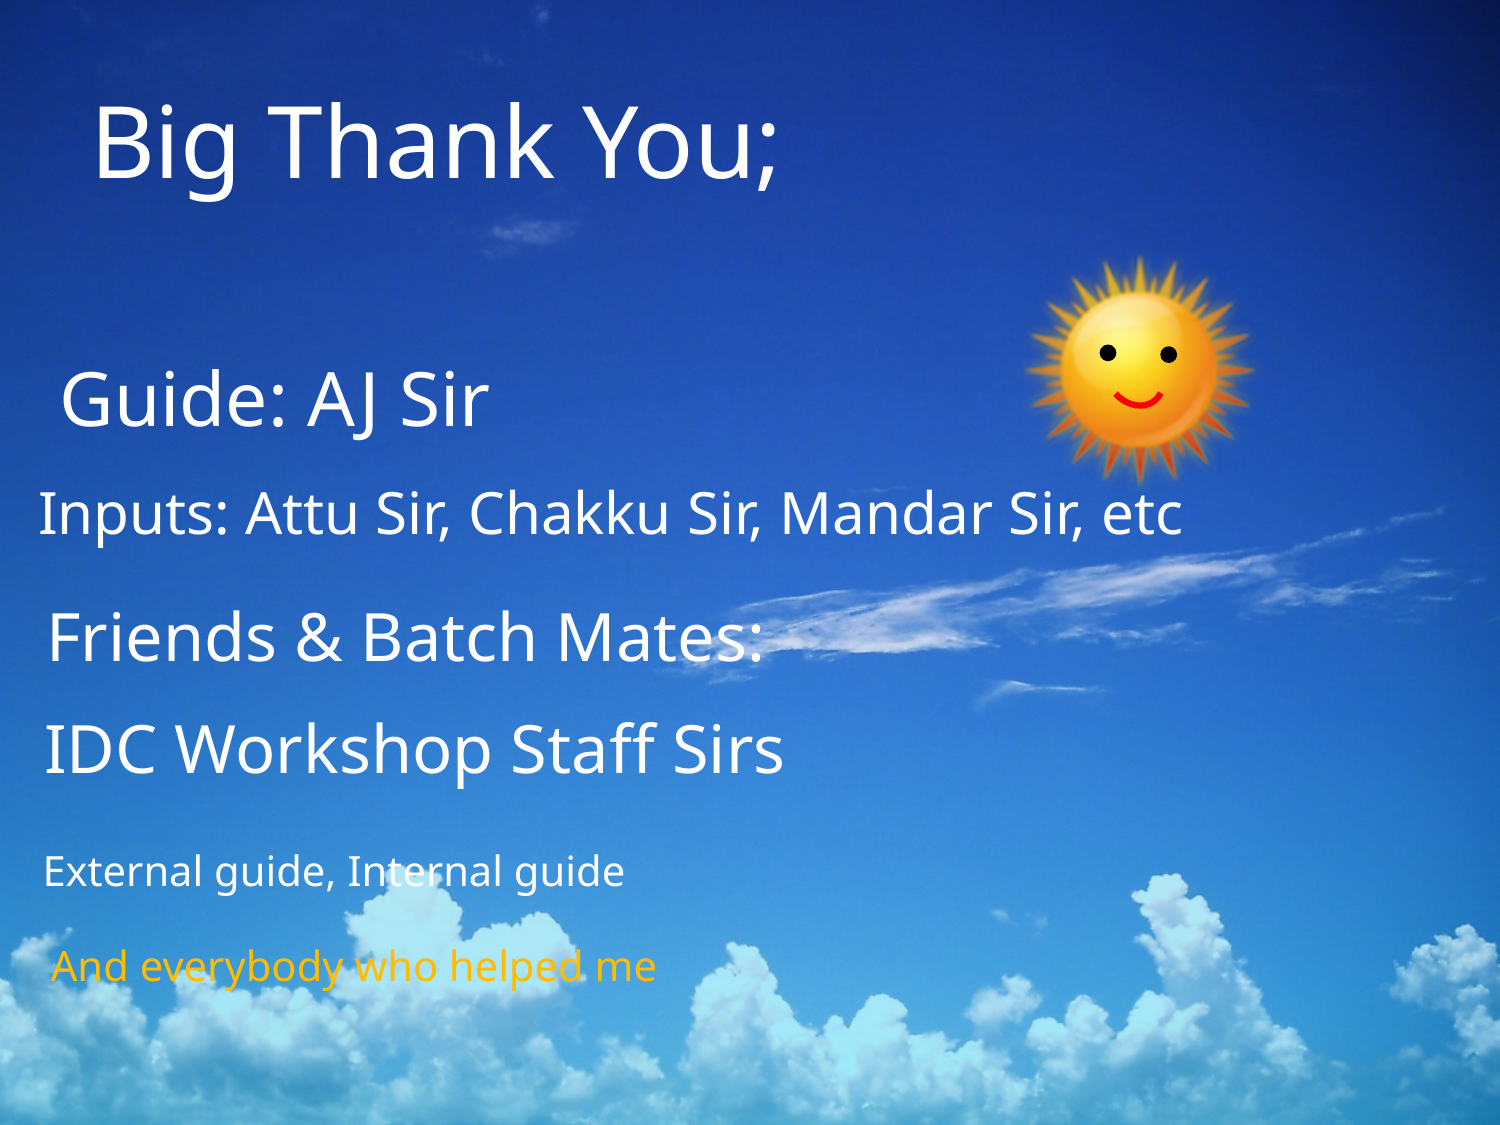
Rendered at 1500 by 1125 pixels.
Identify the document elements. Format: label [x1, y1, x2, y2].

picture [0, 0, 1500, 1125]
text_box [999, 248, 1270, 501]
